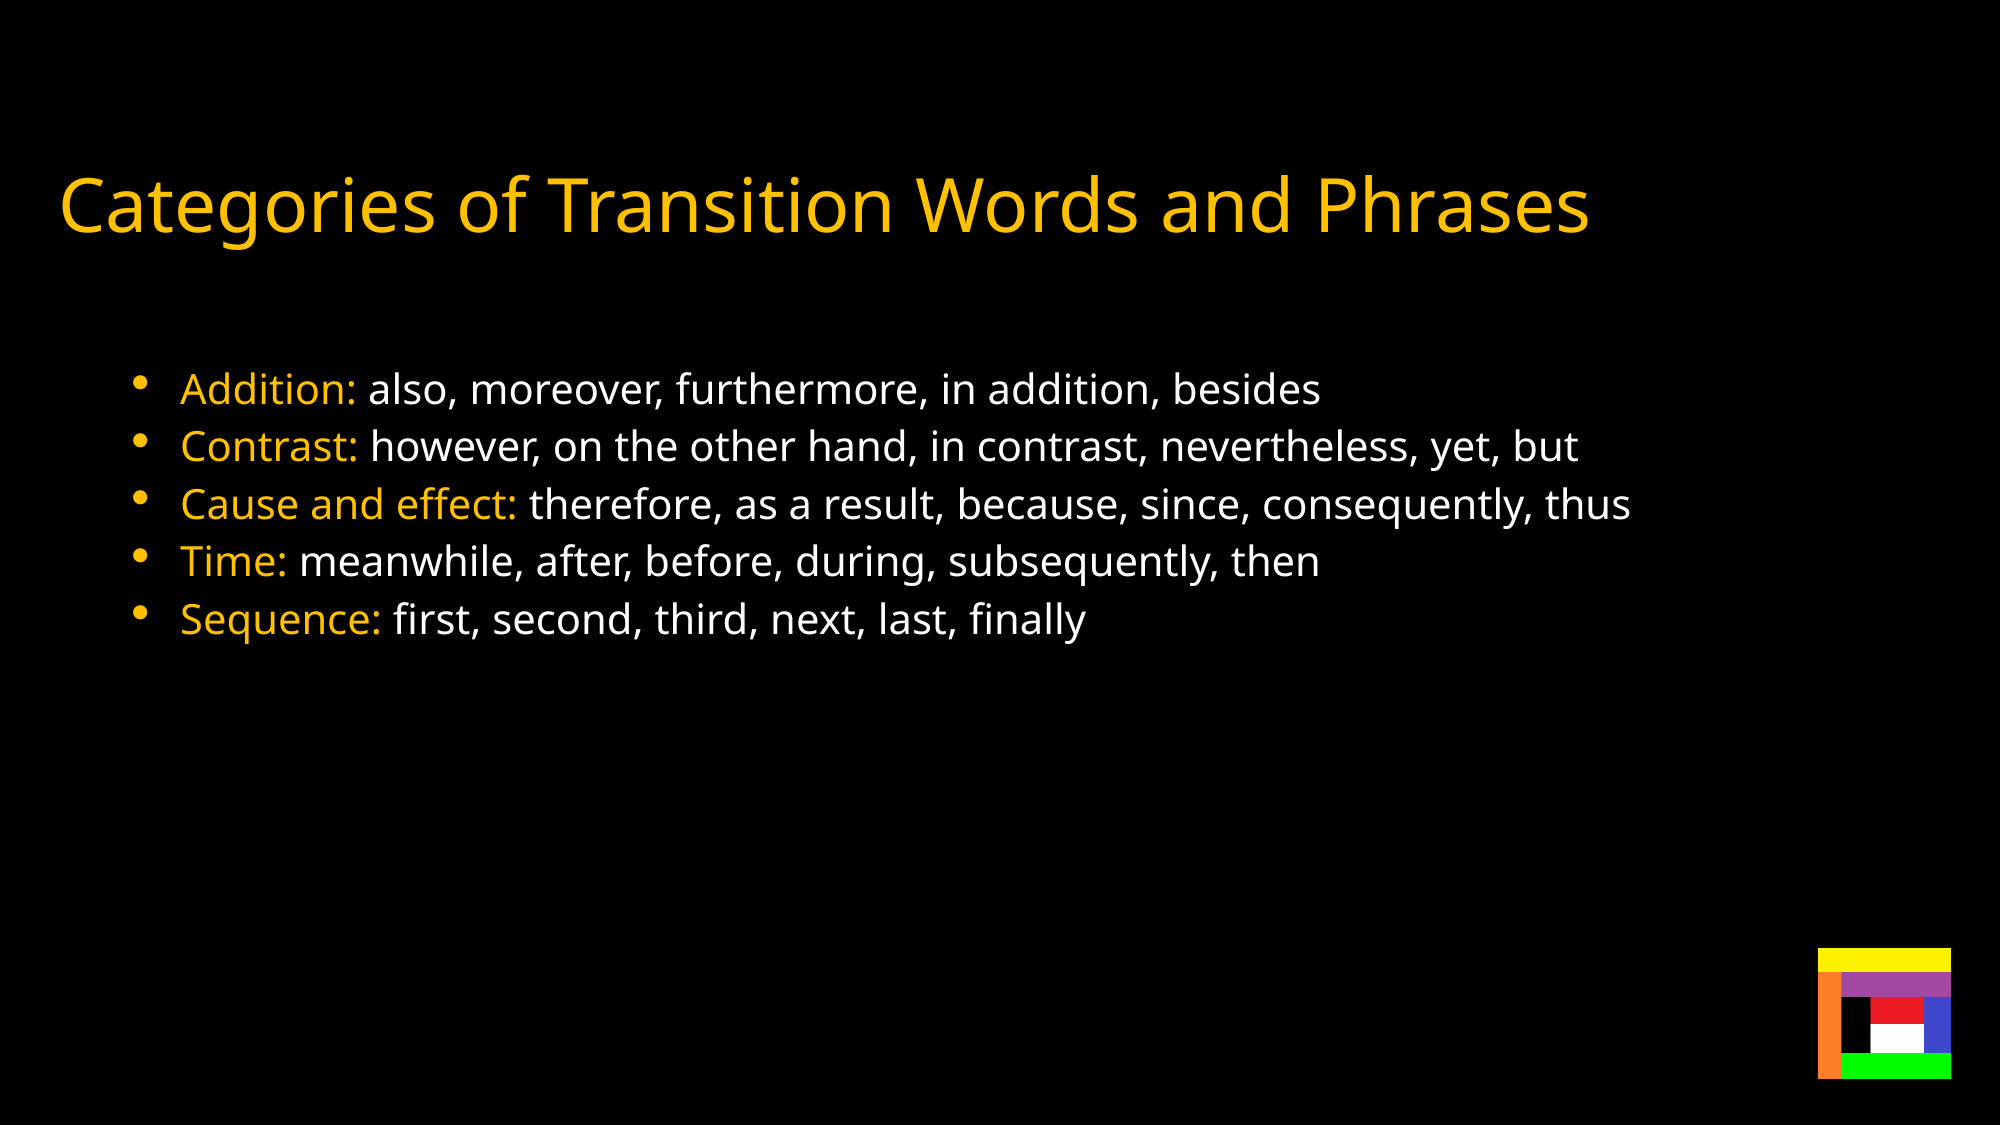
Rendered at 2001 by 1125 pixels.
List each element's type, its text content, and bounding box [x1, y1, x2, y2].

text_box Addition: also, moreover, furthermore, in addition, besides Contrast: however, on the other hand, in contrast, nevertheless, yet, but Cause and effect: therefore, as a result, because, since, consequently, thus Time: meanwhile, after, before, during, subsequently, then Sequence: first, second, third, next, last, finally [58, 354, 1737, 994]
text_box Categories of Transition Words and Phrases [58, 87, 1885, 248]
picture [1818, 948, 1951, 1080]
